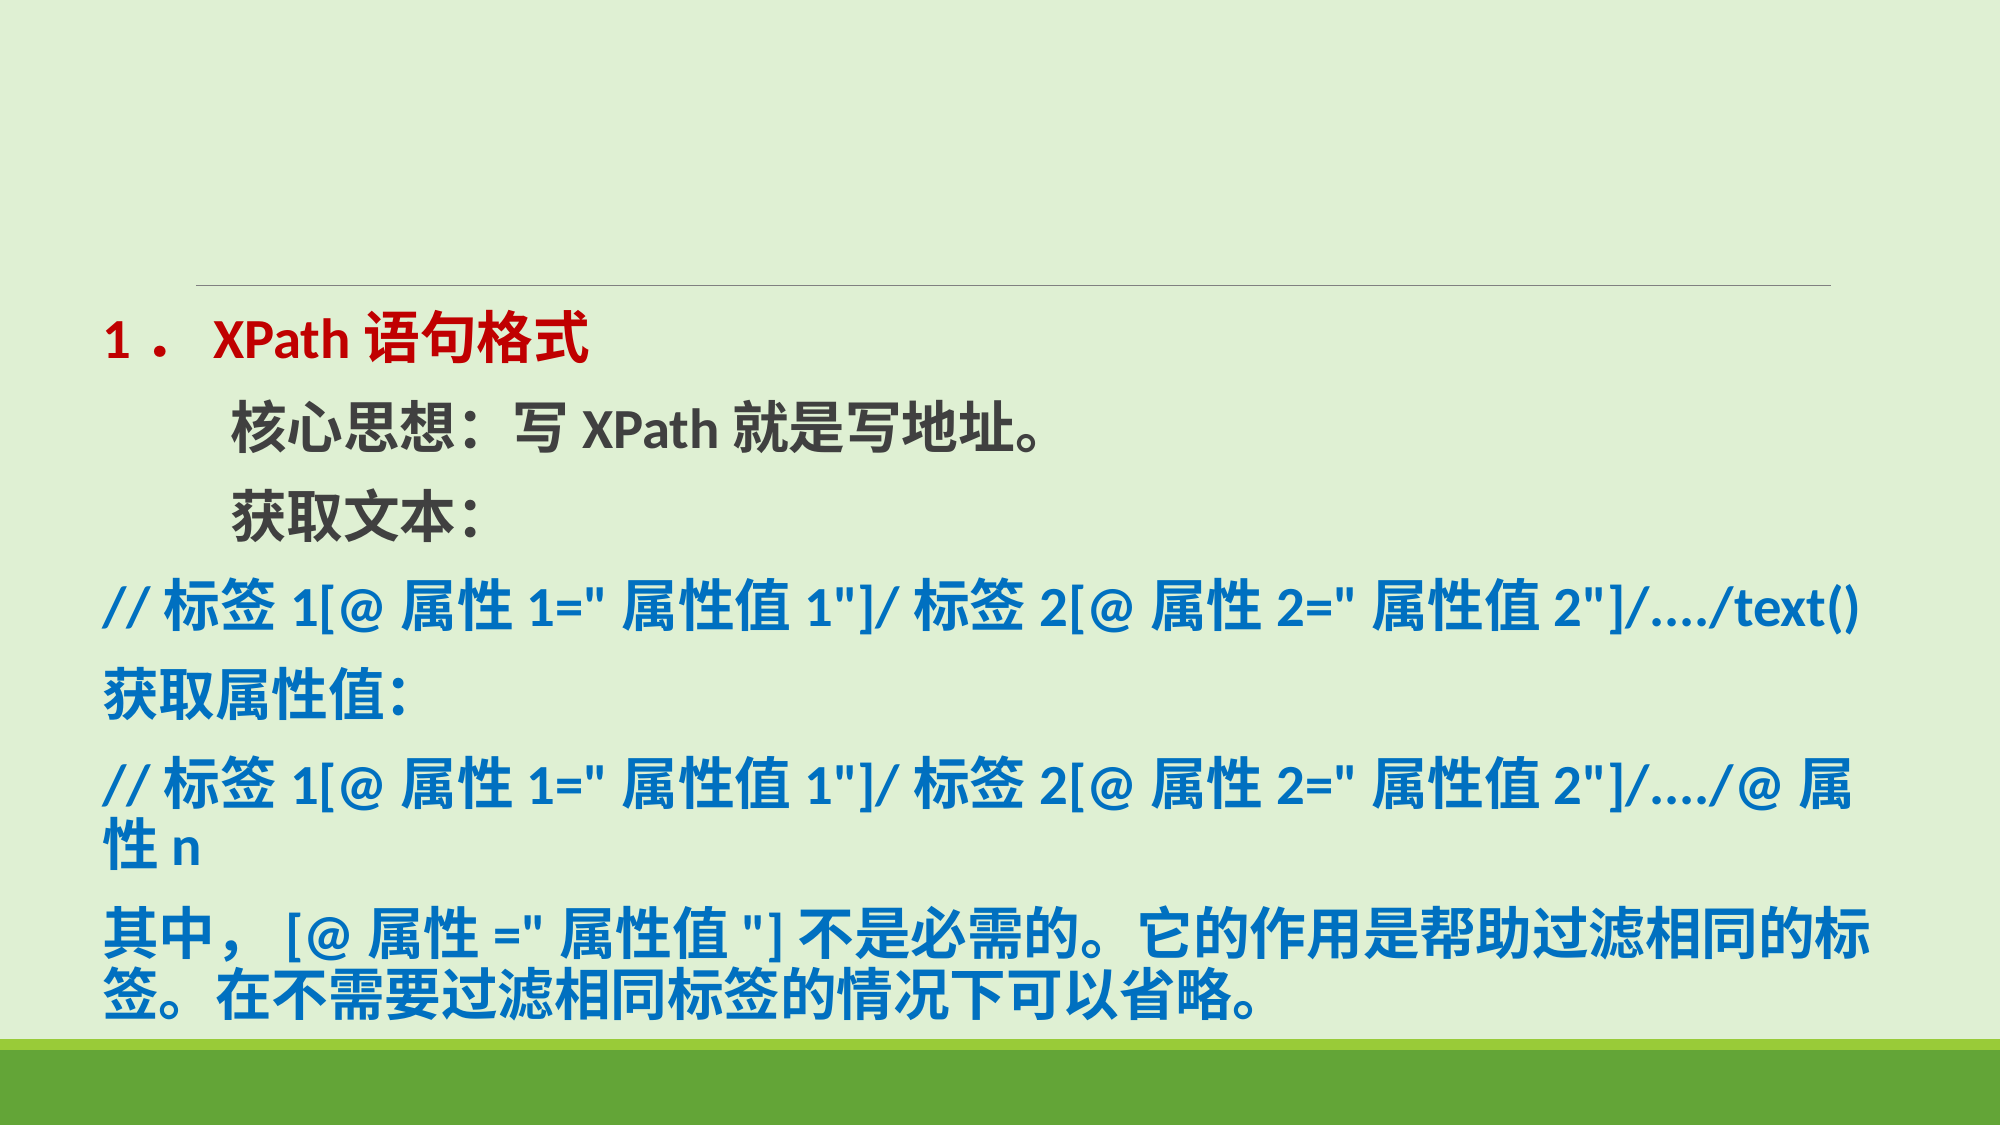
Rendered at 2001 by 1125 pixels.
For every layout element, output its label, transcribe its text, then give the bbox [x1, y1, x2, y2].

list 1．XPath语句格式 核心思想：写XPath就是写地址。 获取文本： //标签1[@属性1="属性值1"]/标签2[@属性2="属性值2"]/..../text() 获取属性值： //标签1[@属性1="属性值1"]/标签2[@属性2="属性值2"]/..../@属性n 其中，[@属性="属性值"]不是必需的。它的作用是帮助过滤相同的标签。在不需要过滤相同标签的情况下可以省略。 [87, 302, 1879, 1054]
